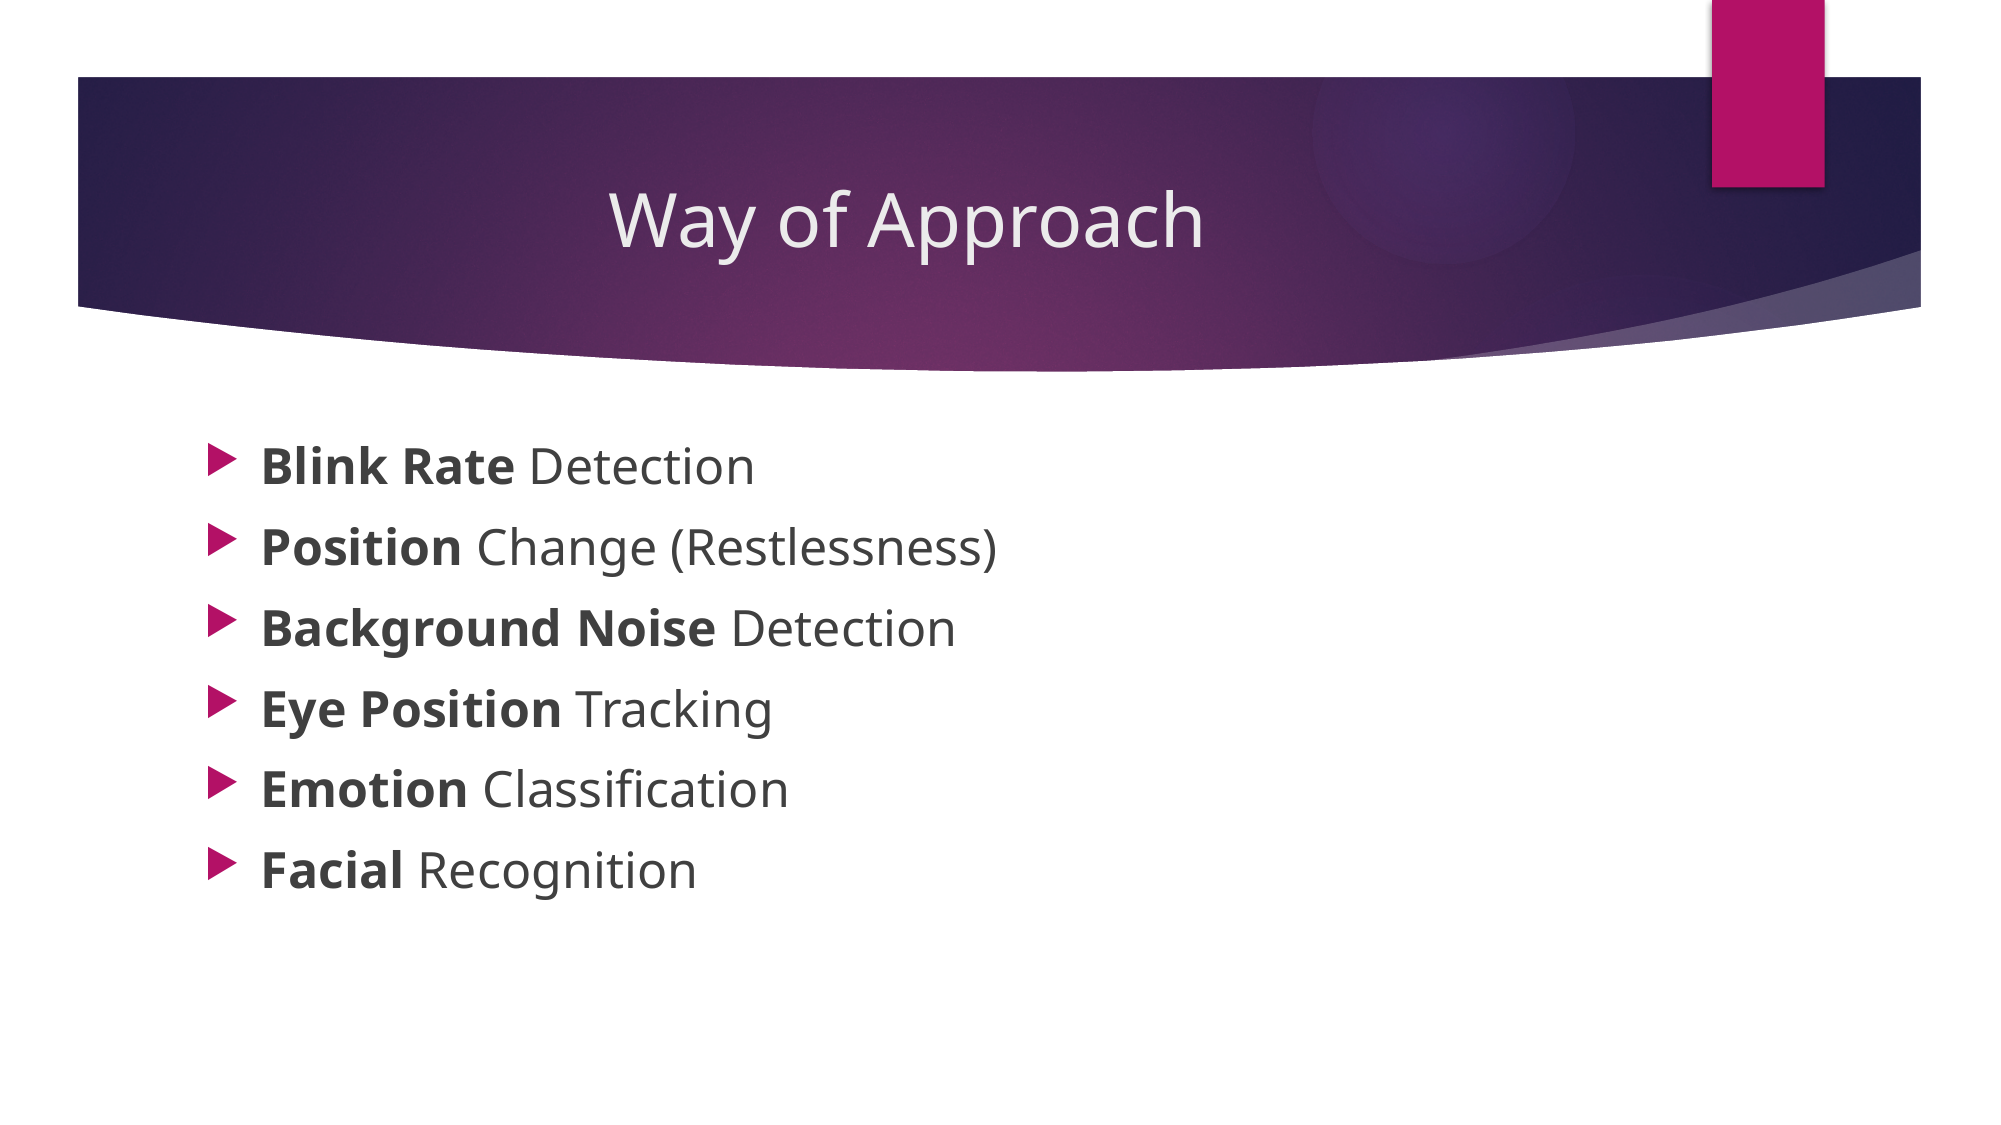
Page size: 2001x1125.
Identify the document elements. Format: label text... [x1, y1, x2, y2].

title Way of Approach [189, 159, 1627, 276]
list Blink Rate Detection Position Change (Restlessness) Background Noise Detection Eye Position Tracking Emotion Classification Facial Recognition [189, 427, 1845, 988]
